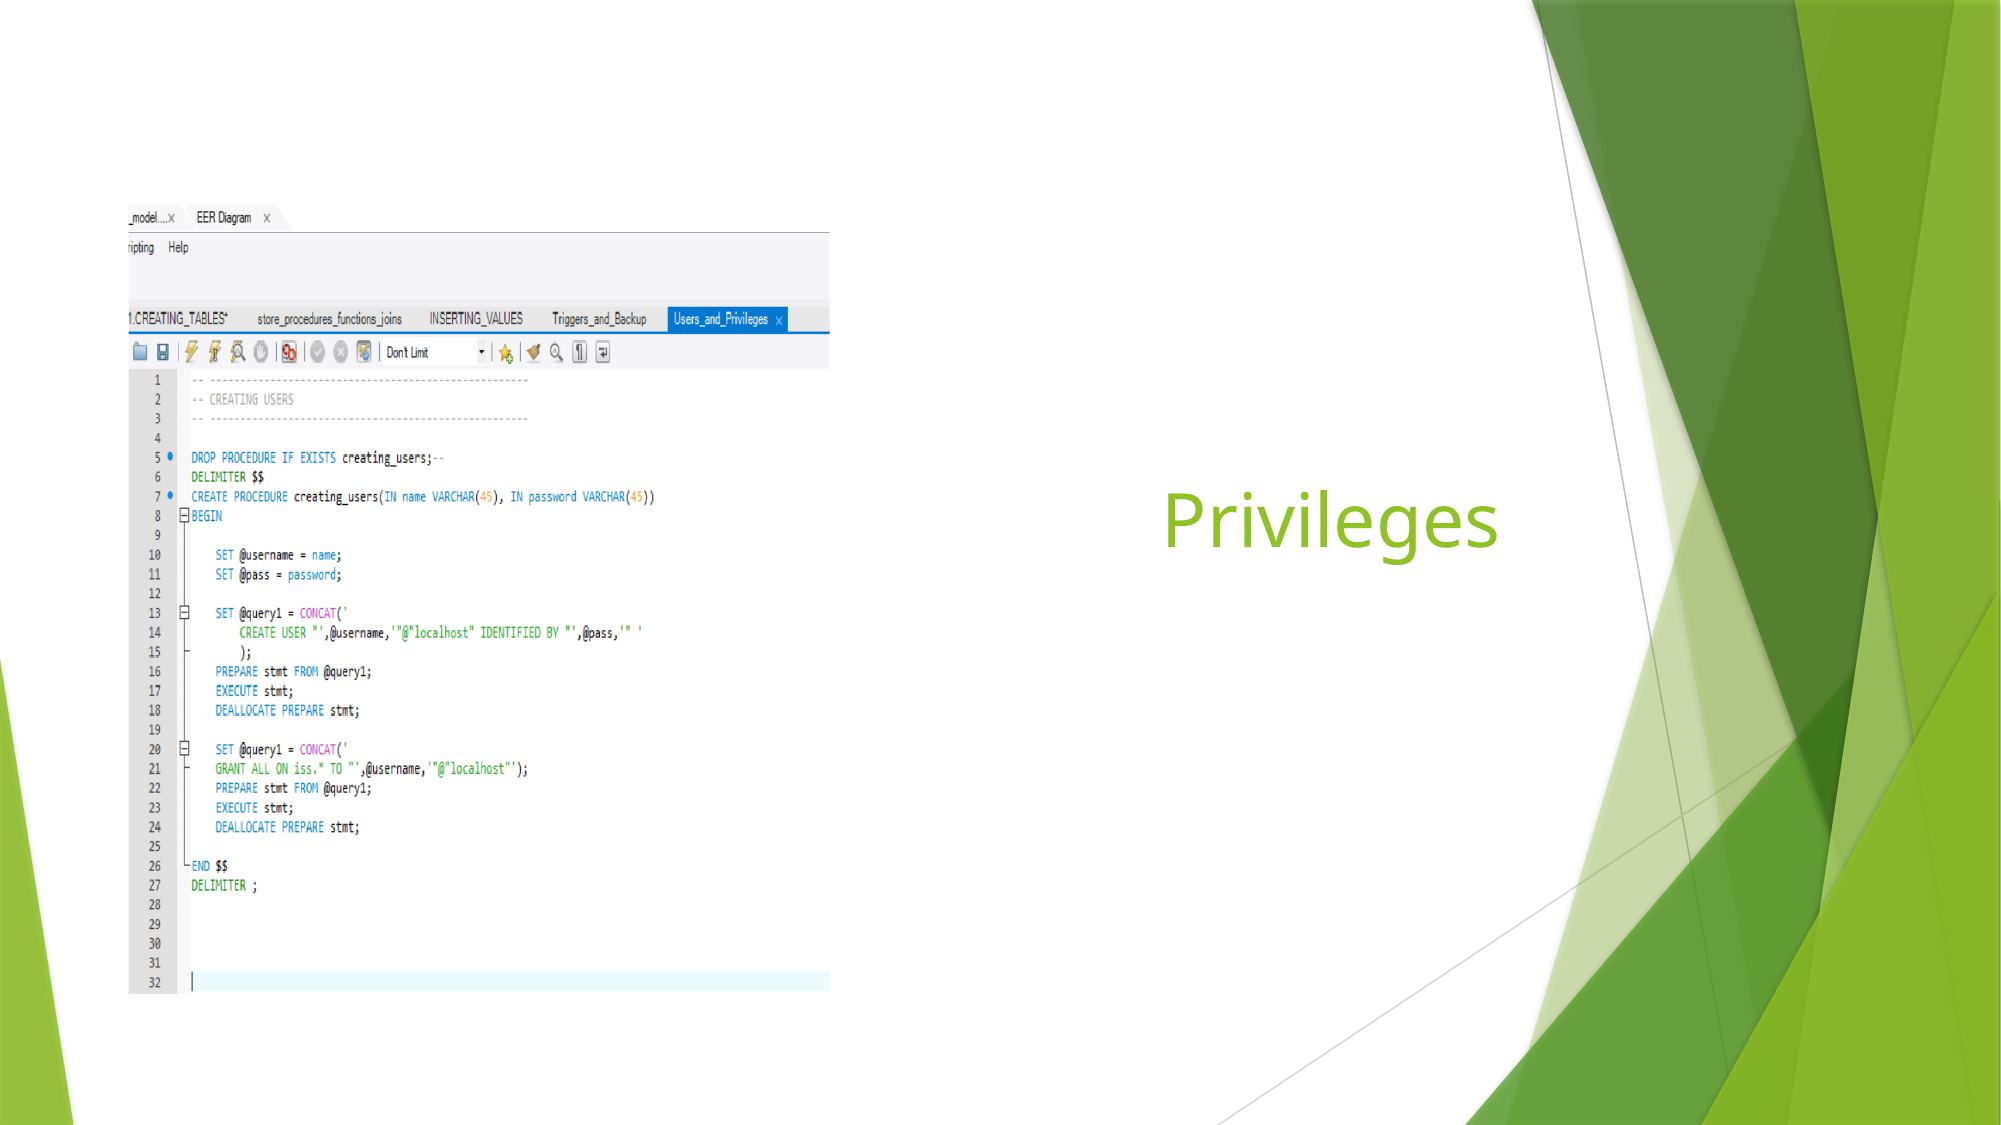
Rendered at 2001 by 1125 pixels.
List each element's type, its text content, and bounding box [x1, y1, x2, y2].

title Privileges [1146, 465, 1772, 683]
picture [128, 169, 831, 995]
